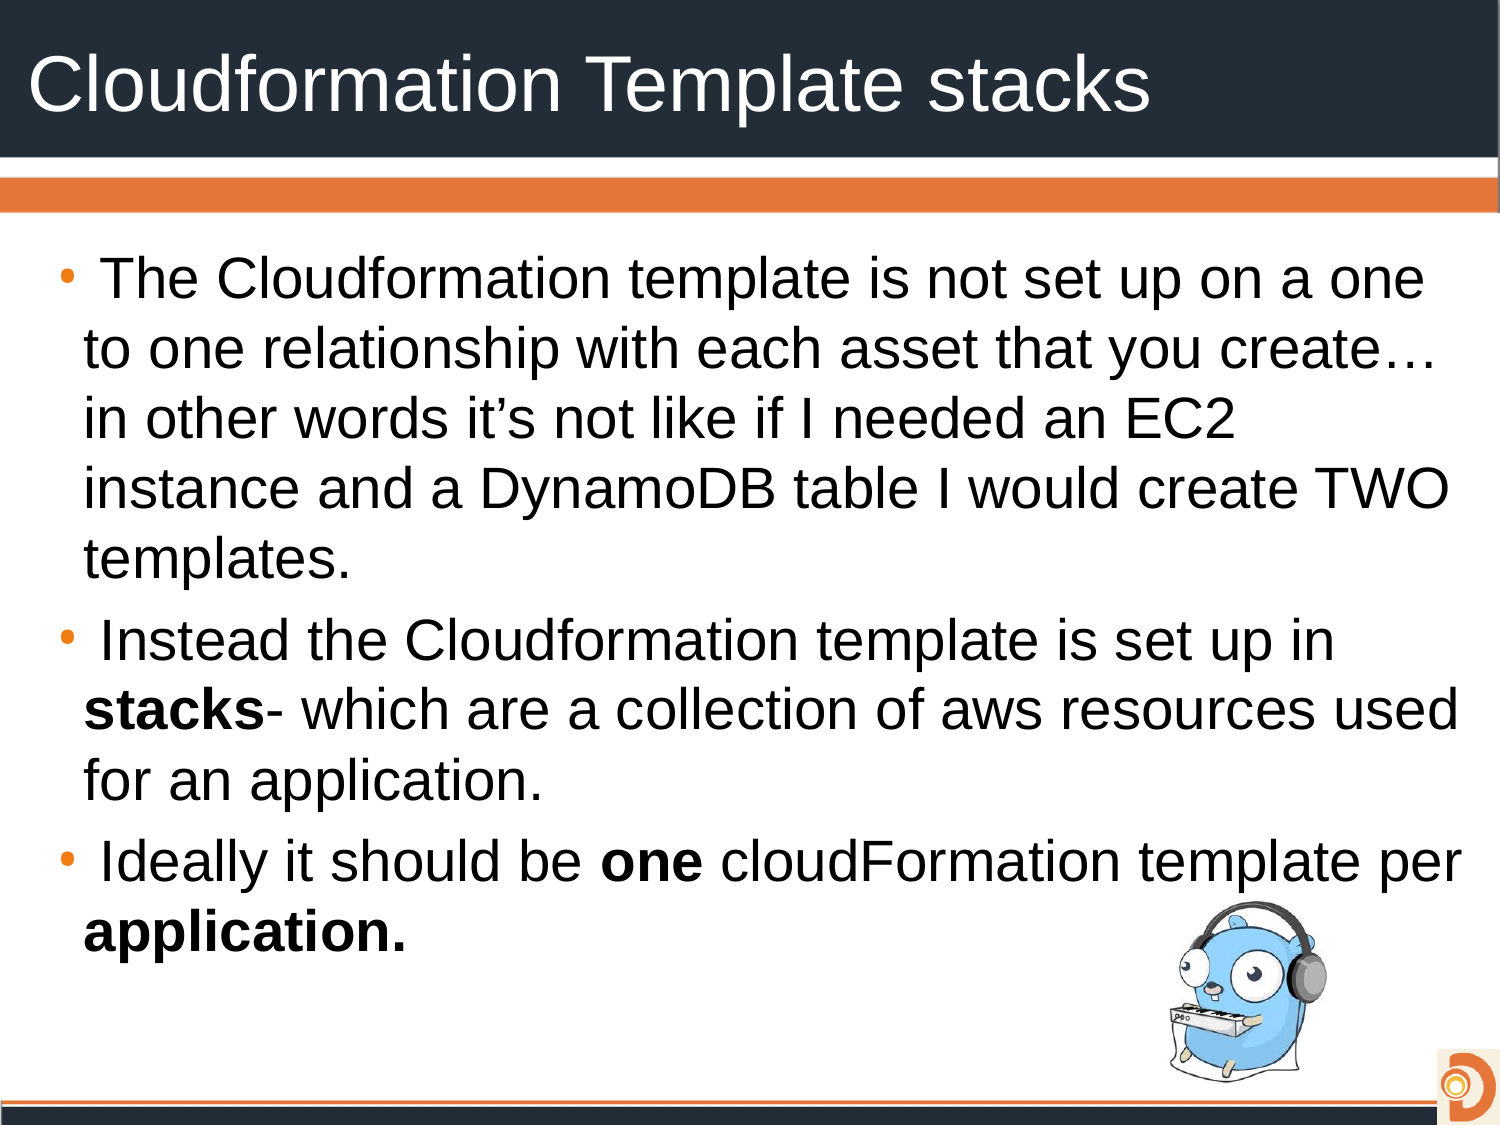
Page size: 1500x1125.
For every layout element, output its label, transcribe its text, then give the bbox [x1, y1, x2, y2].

title Cloudformation Template stacks [12, 24, 1488, 136]
picture [0, 0, 1500, 213]
picture [2, 1049, 1500, 1125]
picture [1166, 899, 1328, 1084]
list The Cloudformation template is not set up on a one to one relationship with each asset that you create…in other words it’s not like if I needed an EC2 instance and a DynamoDB table I would create TWO templates. Instead the Cloudformation template is set up in stacks- which are a collection of aws resources used for an application. Ideally it should be one cloudFormation template per application. [12, 224, 1488, 1050]
